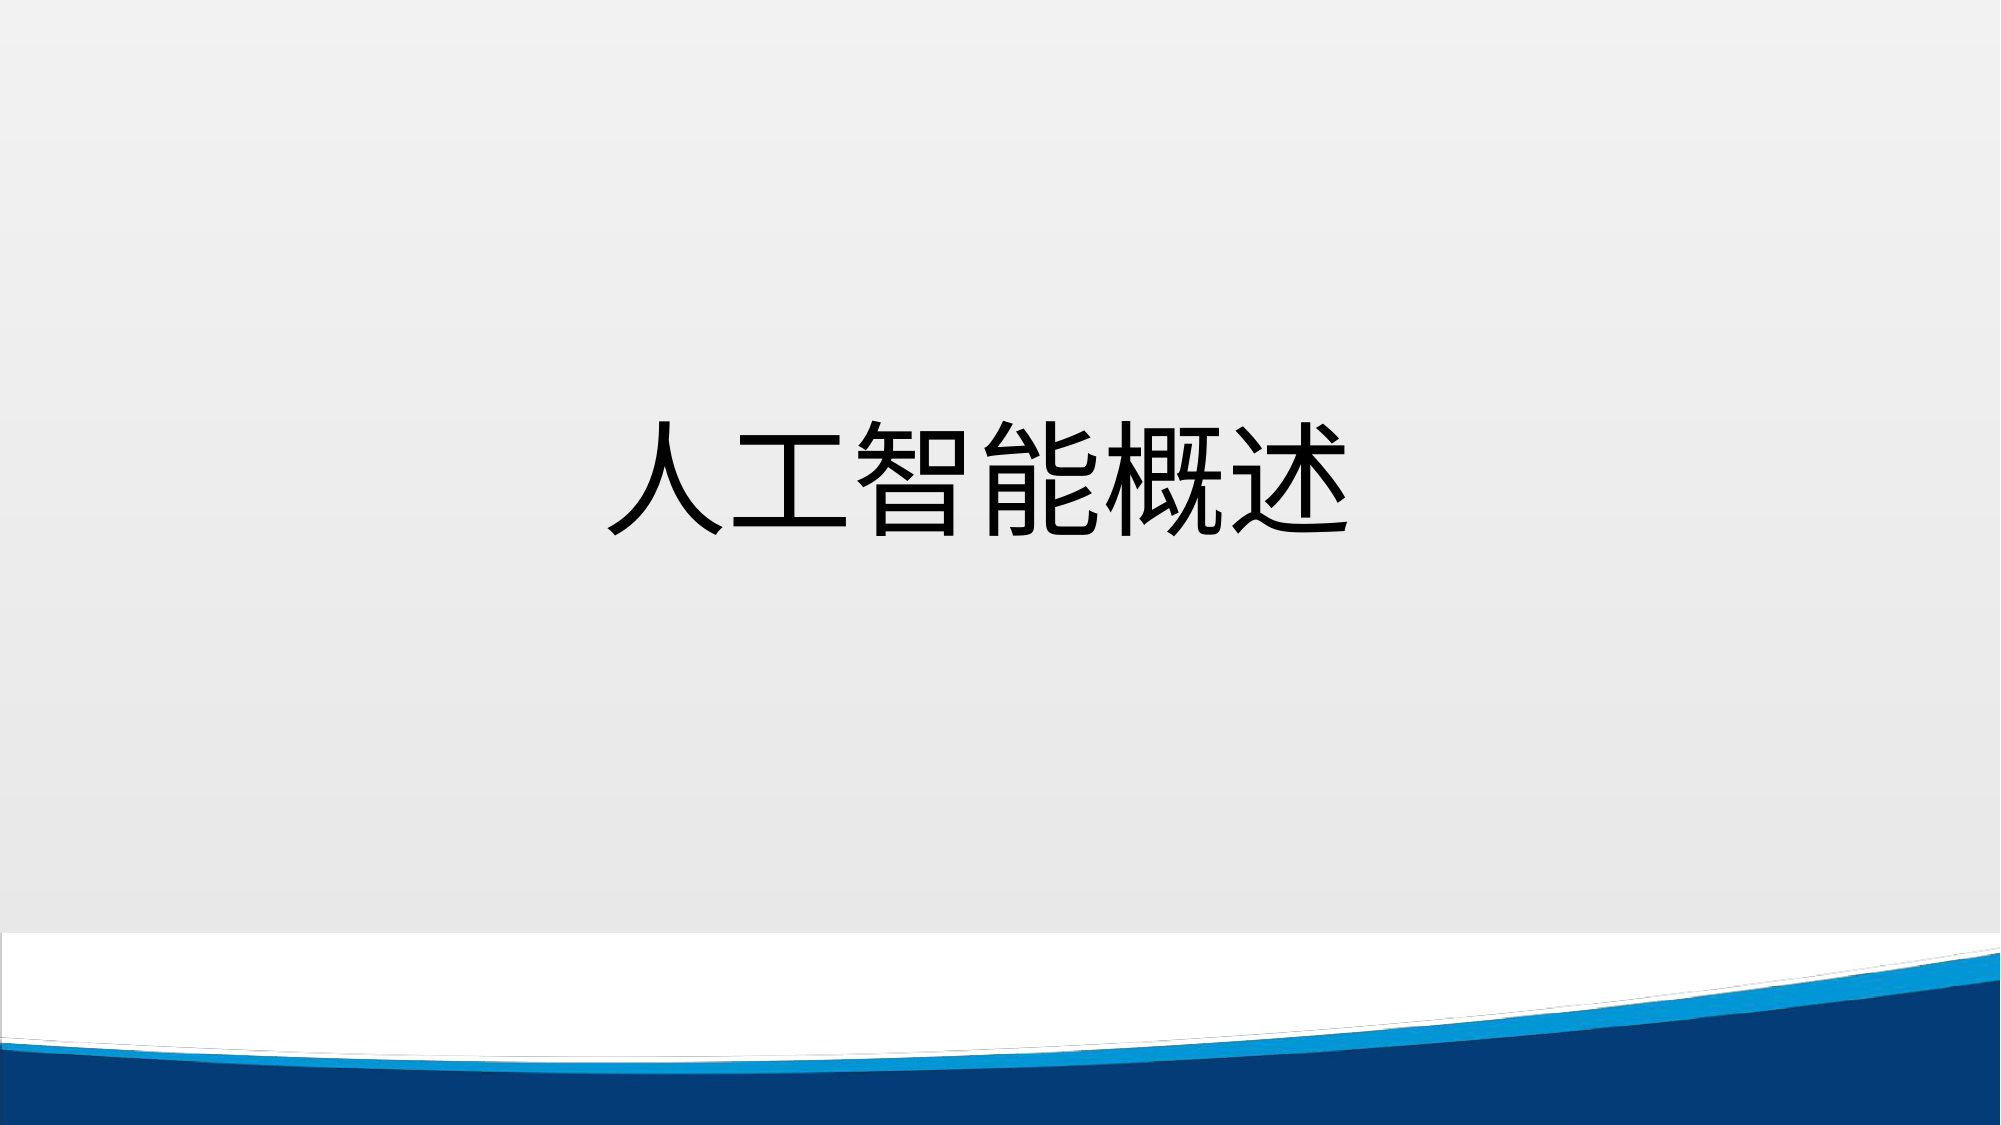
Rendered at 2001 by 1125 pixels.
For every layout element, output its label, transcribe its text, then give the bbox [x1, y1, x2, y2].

text_box 人工智能概述 [588, 394, 2000, 560]
picture [0, 980, 2000, 1125]
picture [0, 933, 2000, 1063]
